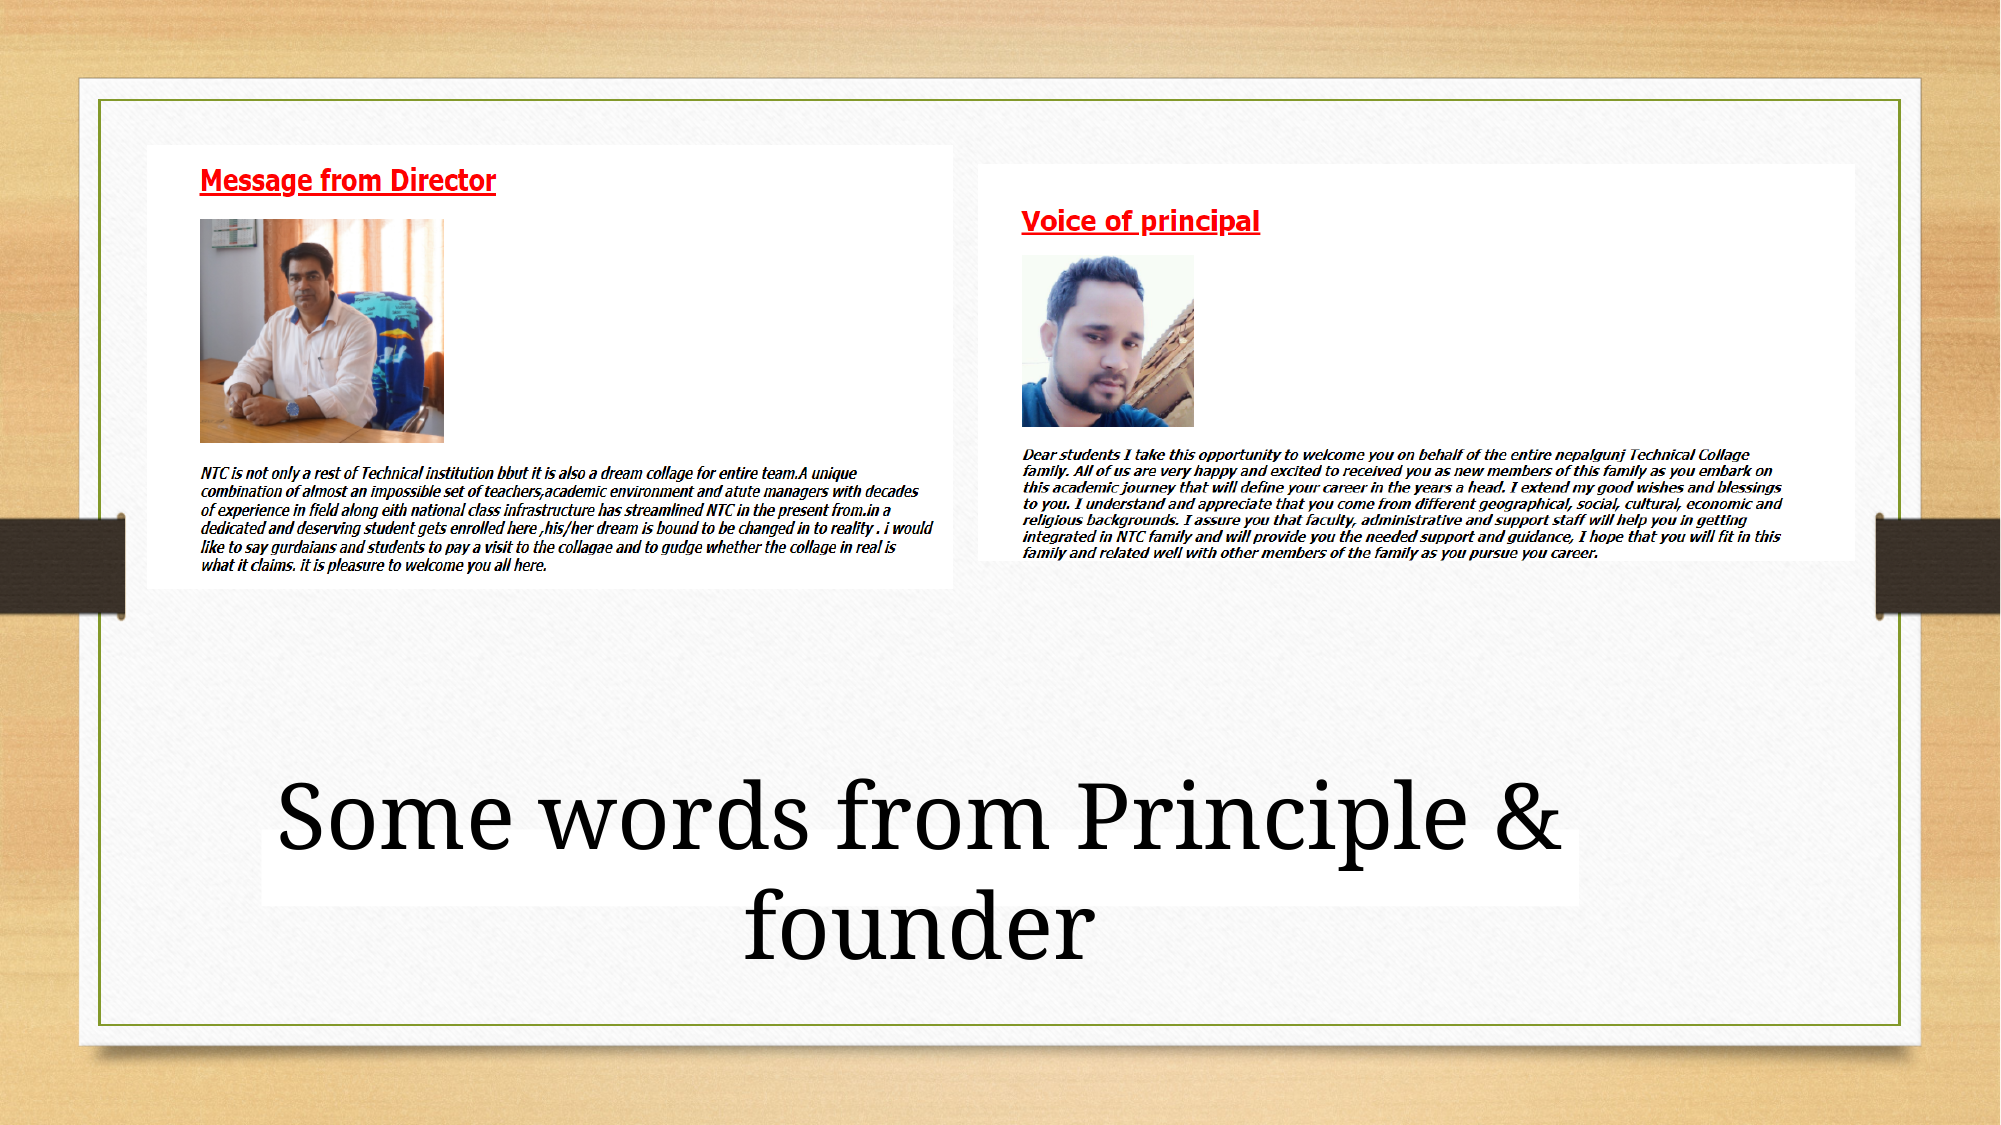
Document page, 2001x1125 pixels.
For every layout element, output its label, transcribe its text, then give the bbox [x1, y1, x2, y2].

text_box Some words from Principle & founder [260, 828, 1580, 908]
picture [0, 0, 2001, 1125]
